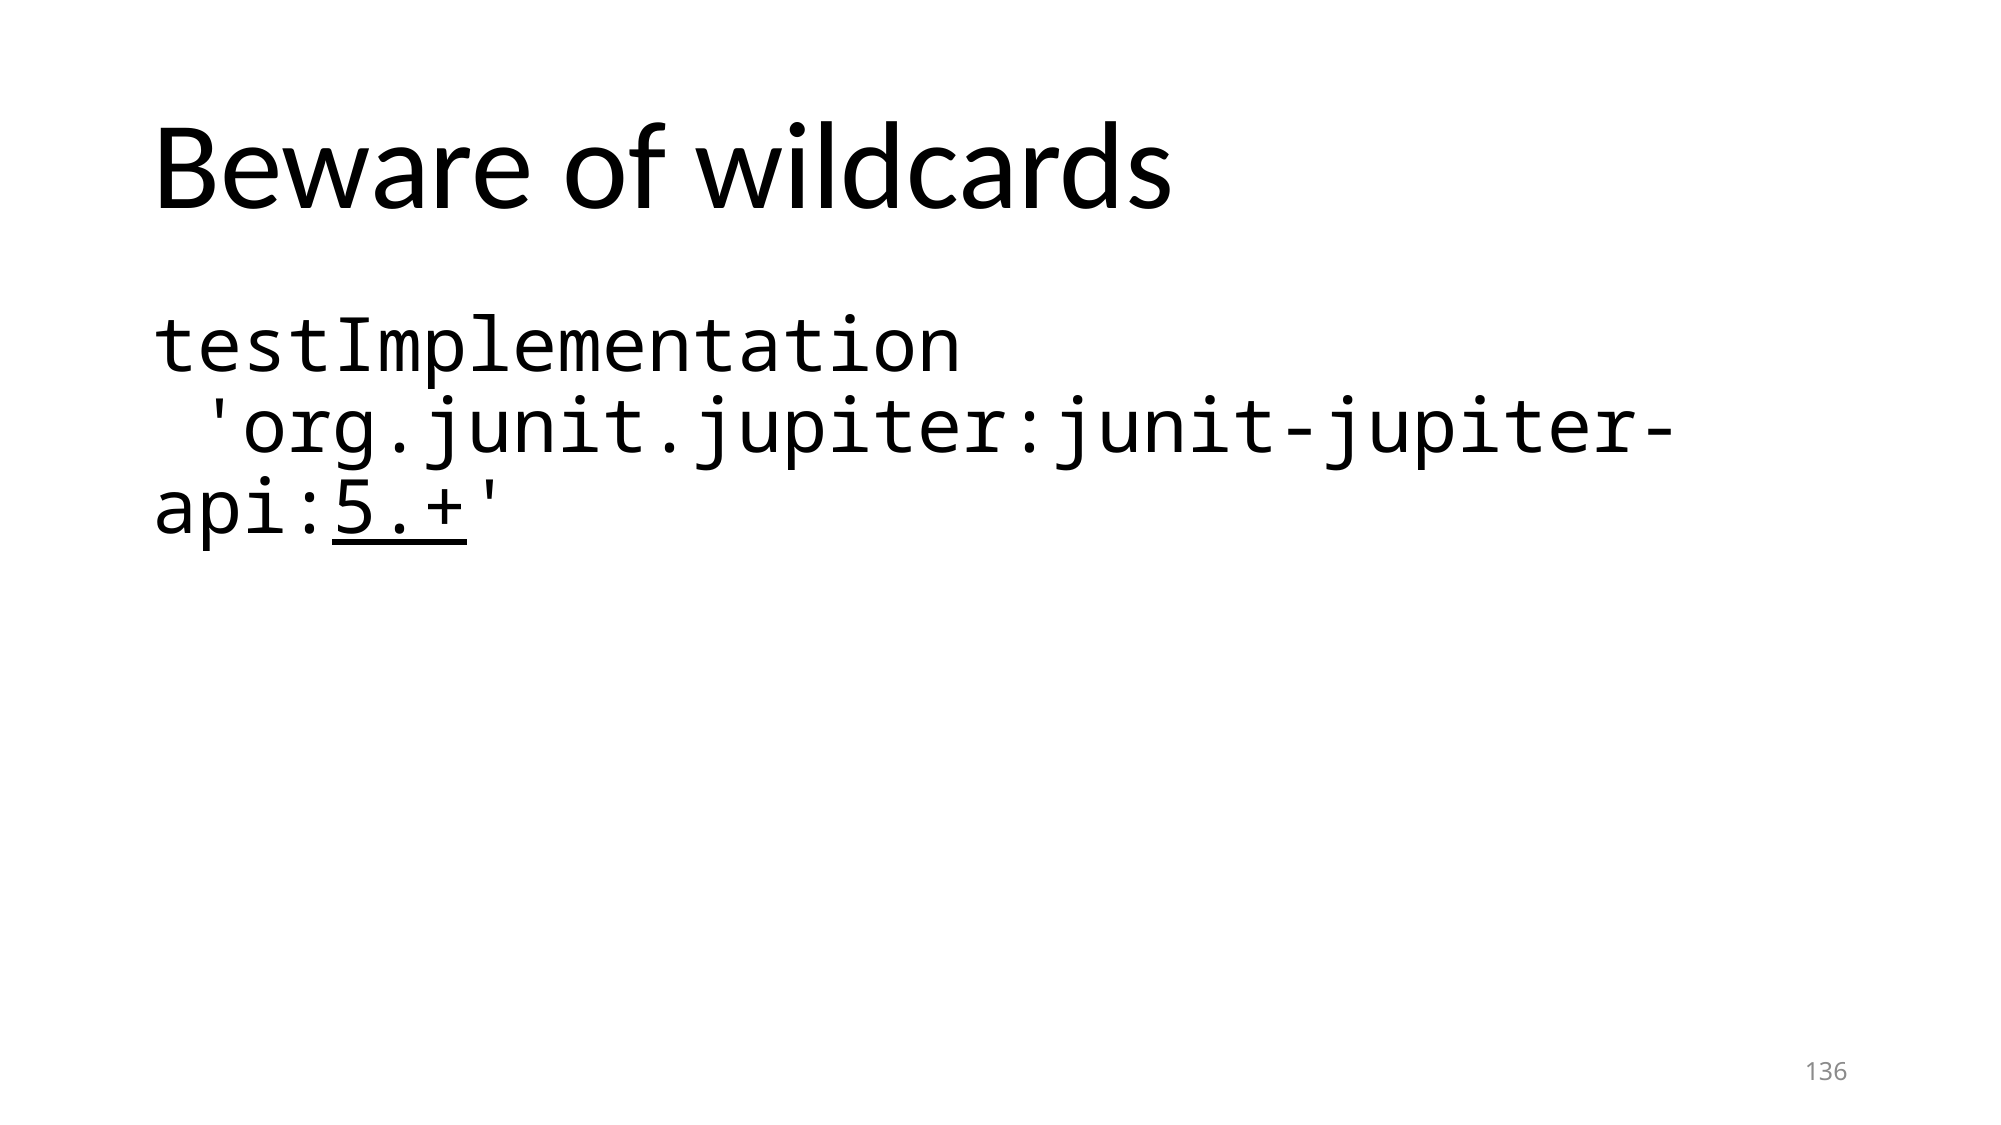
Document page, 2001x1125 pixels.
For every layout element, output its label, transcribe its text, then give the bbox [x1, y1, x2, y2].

list testImplementation 'org.junit.jupiter:junit-jupiter-api:5.+' [137, 299, 2000, 1014]
slide_number 136 [1412, 1042, 1863, 1103]
title Beware of wildcards [137, 59, 1863, 278]
